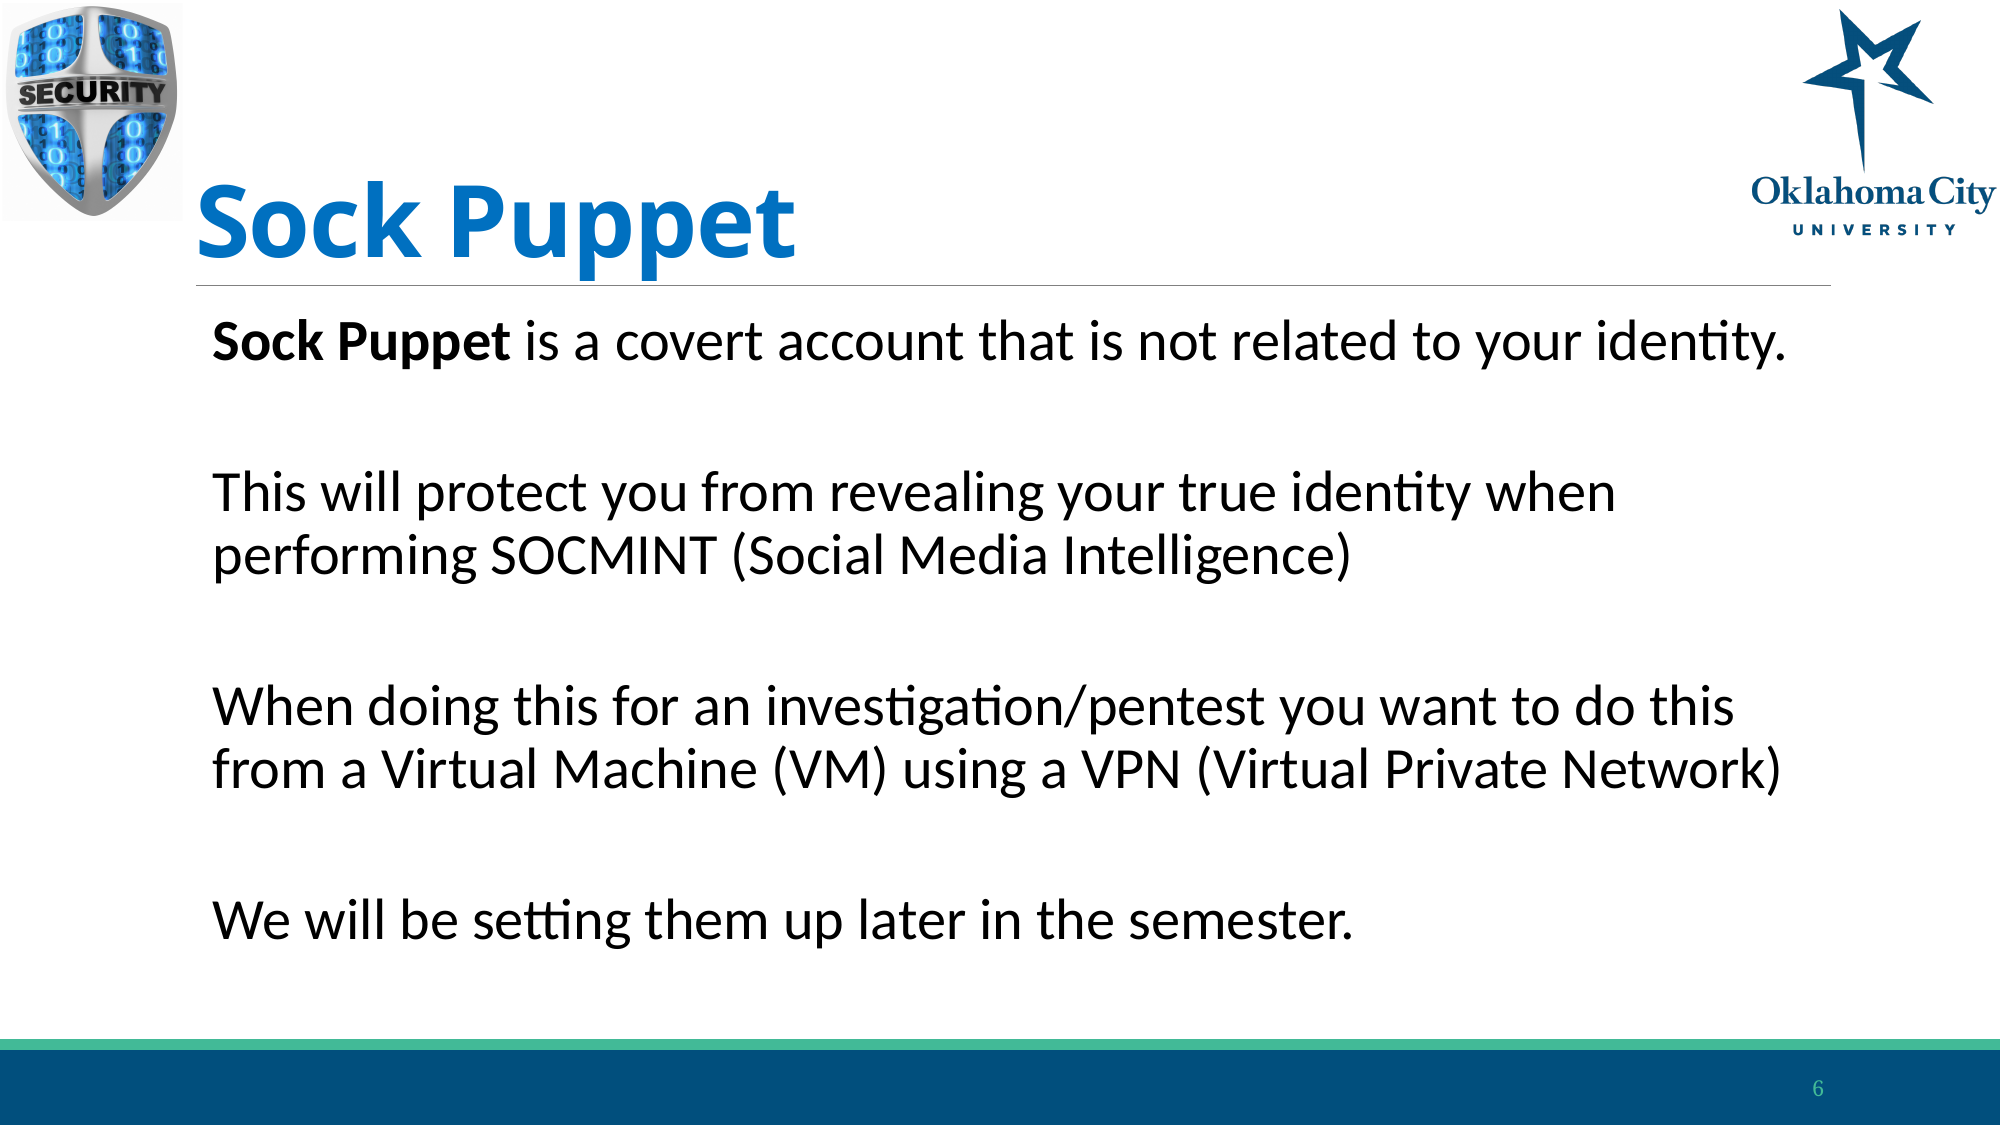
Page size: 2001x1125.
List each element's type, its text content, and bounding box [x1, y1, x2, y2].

picture [1740, 0, 2001, 246]
list Sock Puppet is a covert account that is not related to your identity. This will protect you from revealing your true identity when performing SOCMINT (Social Media Intelligence) When doing this for an investigation/pentest you want to do this from a Virtual Machine (VM) using a VPN (Virtual Private Network) We will be setting them up later in the semester. [180, 302, 1830, 1018]
picture [2, 3, 183, 221]
slide_number 6 [1624, 1059, 1840, 1120]
title Sock Puppet [180, 47, 1830, 285]
